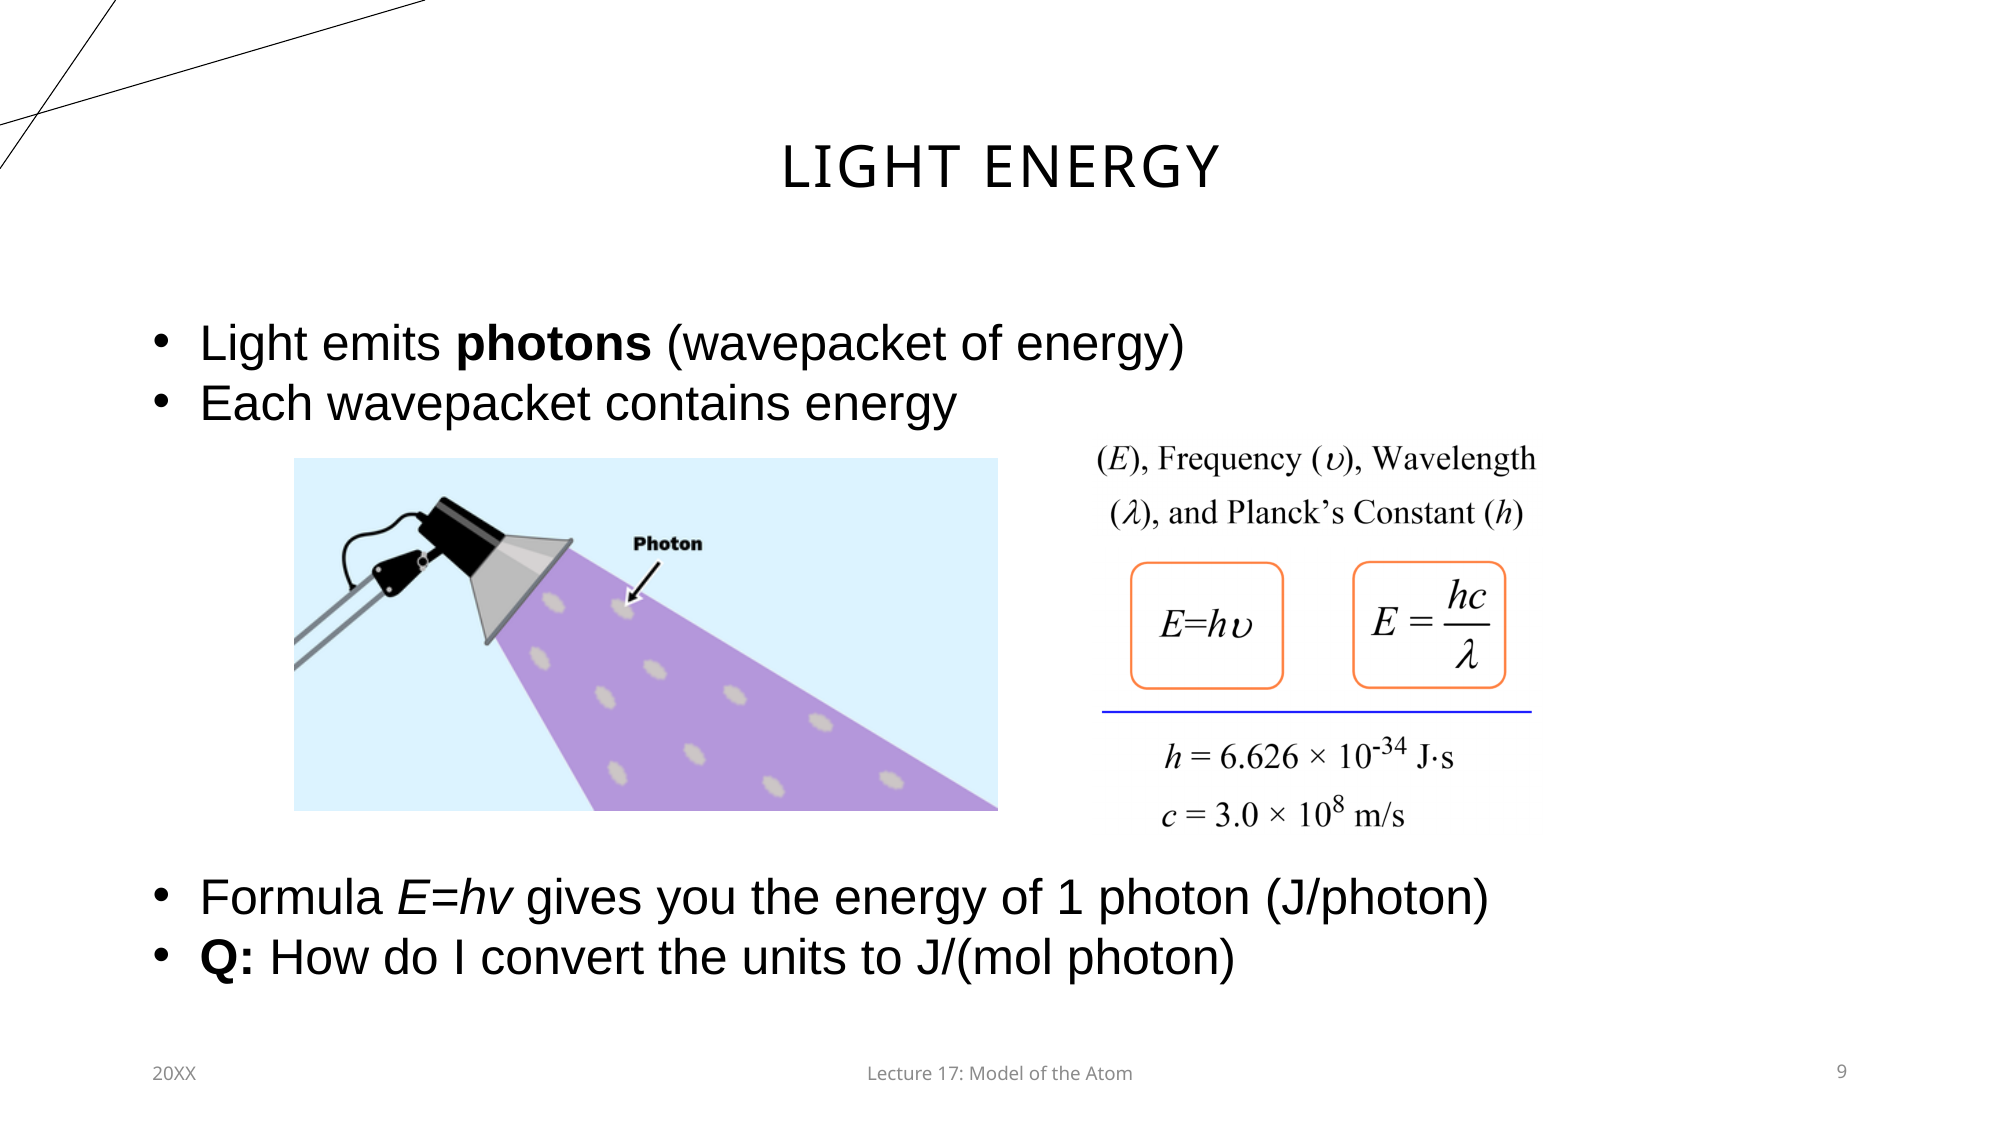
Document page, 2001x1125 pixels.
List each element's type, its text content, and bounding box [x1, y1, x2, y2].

footer Lecture 17: Model of the Atom​ [662, 1042, 1338, 1103]
text_box Light emits photons (wavepacket of energy) Each wavepacket contains energy [137, 302, 1858, 438]
picture [294, 458, 998, 811]
title Light energy [137, 59, 1863, 278]
picture [1092, 547, 1543, 835]
slide_number 9 [1412, 1042, 1863, 1103]
picture [1092, 433, 1543, 536]
text_box Formula E=hv gives you the energy of 1 photon (J/photon) Q: How do I convert the units to J/(mol photon) [137, 857, 1858, 993]
slide_number 20XX [137, 1042, 588, 1103]
